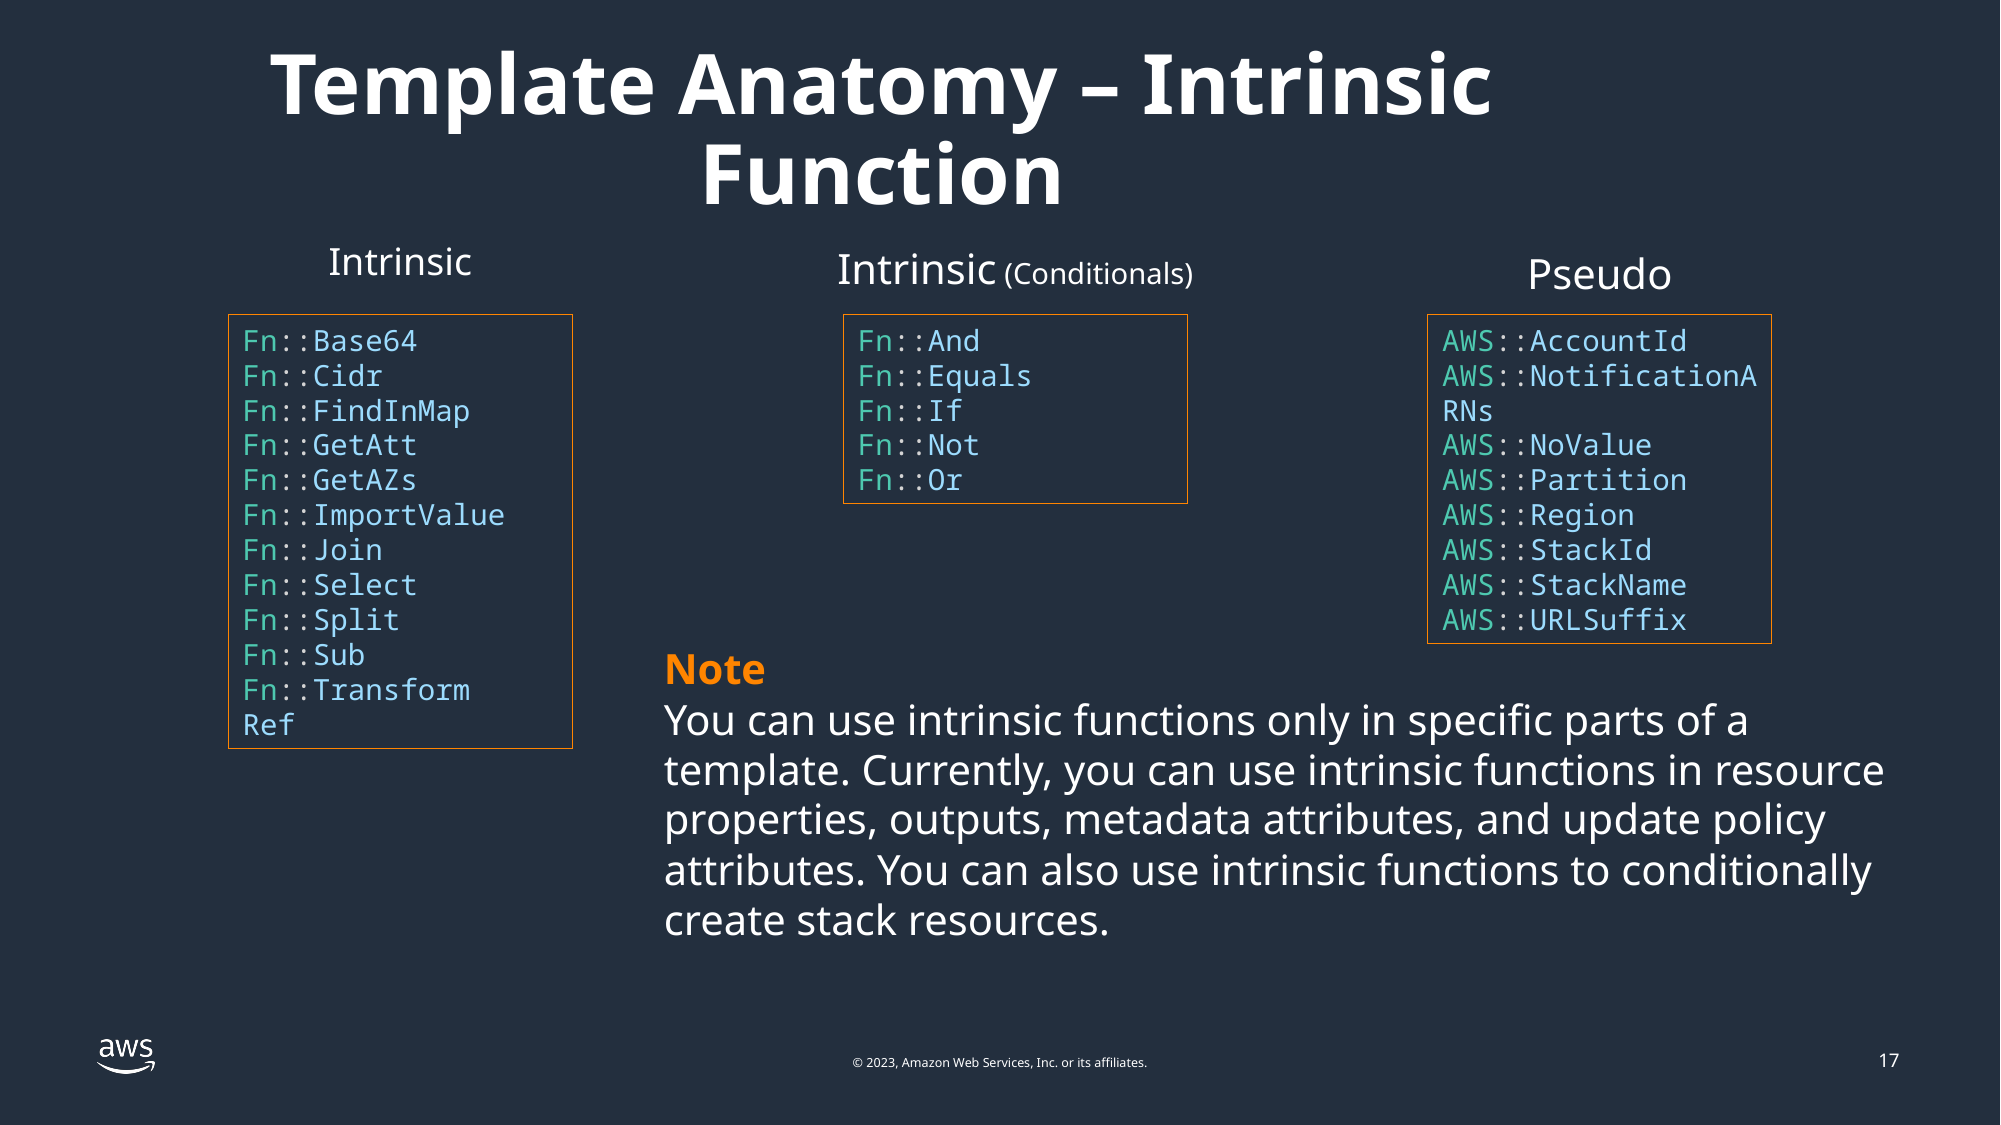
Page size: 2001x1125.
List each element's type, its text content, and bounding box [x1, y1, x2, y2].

slide_number 17 [1464, 1031, 1915, 1092]
text_box AWS::AccountId AWS::NotificationARNs AWS::NoValue AWS::Partition AWS::Region AWS::StackId AWS::StackName AWS::URLSuffix [1427, 314, 1772, 635]
picture [97, 1039, 155, 1074]
text_box Intrinsic [228, 230, 573, 291]
text_box Note You can use intrinsic functions only in specific parts of a template. Currently, you can use intrinsic functions in resource properties, outputs, metadata attributes, and update policy attributes. You can also use intrinsic functions to conditionally create stack resources. [648, 635, 1915, 951]
text_box Fn::And Fn::Equals Fn::If Fn::Not Fn::Or [843, 314, 1188, 504]
text_box Intrinsic (Conditionals) [790, 235, 1241, 301]
text_box Pseudo [1427, 240, 1772, 306]
text_box Fn::Base64 Fn::Cidr Fn::FindInMap Fn::GetAtt Fn::GetAZs Fn::ImportValue Fn::Join Fn::Select Fn::Split Fn::Sub Fn::Transform Ref [228, 314, 573, 749]
title Template Anatomy – Intrinsic Function [114, 35, 1650, 142]
